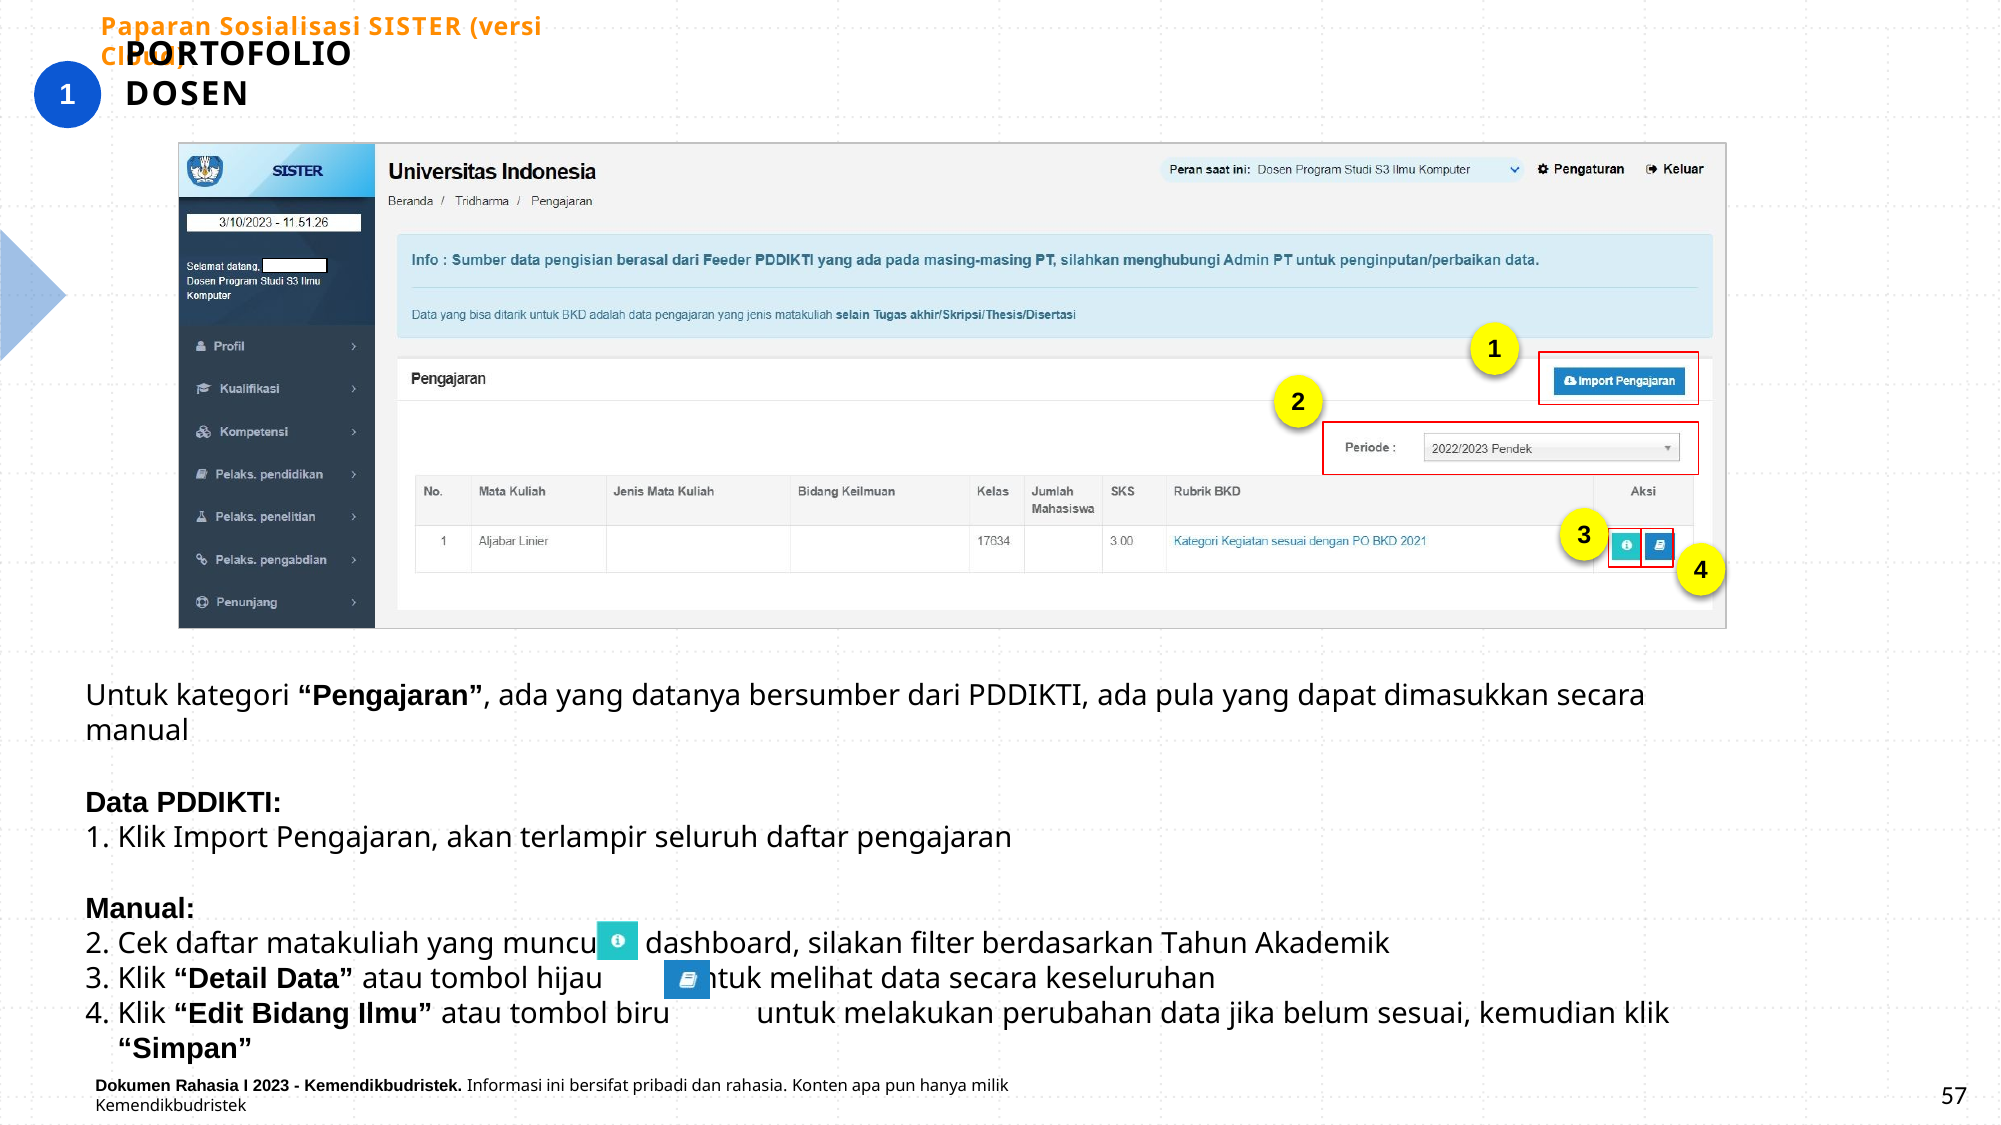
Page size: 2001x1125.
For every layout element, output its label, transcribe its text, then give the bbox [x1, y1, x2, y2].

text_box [261, 257, 328, 274]
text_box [1264, 351, 1700, 476]
title PORTOFOLIO DOSEN [122, 0, 461, 112]
text_box Untuk kategori “Pengajaran”, ada yang datanya bersumber dari PDDIKTI, ada pula yang dapat dimasukkan secara manual Data PDDIKTI: Klik Import Pengajaran, akan terlampir seluruh daftar pengajaran Manual: Cek daftar matakuliah yang muncul di dashboard, silakan filter berdasarkan Tahun Akademik Klik “Detail Data” atau tombol hijau untuk melihat data secara keseluruhan Klik “Edit Bidang Ilmu” atau tombol biru untuk melakukan perubahan data jika belum sesuai, kemudian klik “Simpan” [83, 674, 1724, 1065]
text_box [1550, 501, 1735, 609]
footer Dokumen Rahasia I 2023 - Kemendikbudristek. Informasi ini bersifat pribadi dan rahasia. Konten apa pun hanya milik Kemendikbudristek [93, 768, 1128, 1125]
picture [664, 959, 710, 999]
slide_number 57 [1934, 769, 1974, 1125]
text_box [34, 60, 102, 129]
text_box Paparan Sosialisasi SISTER (versi Cloud) [461, 8, 601, 71]
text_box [177, 141, 1728, 630]
text_box 1 [57, 73, 78, 111]
text_box Paparan Sosialisasi SISTER (versi Cloud) [98, 8, 122, 71]
picture [596, 921, 638, 961]
